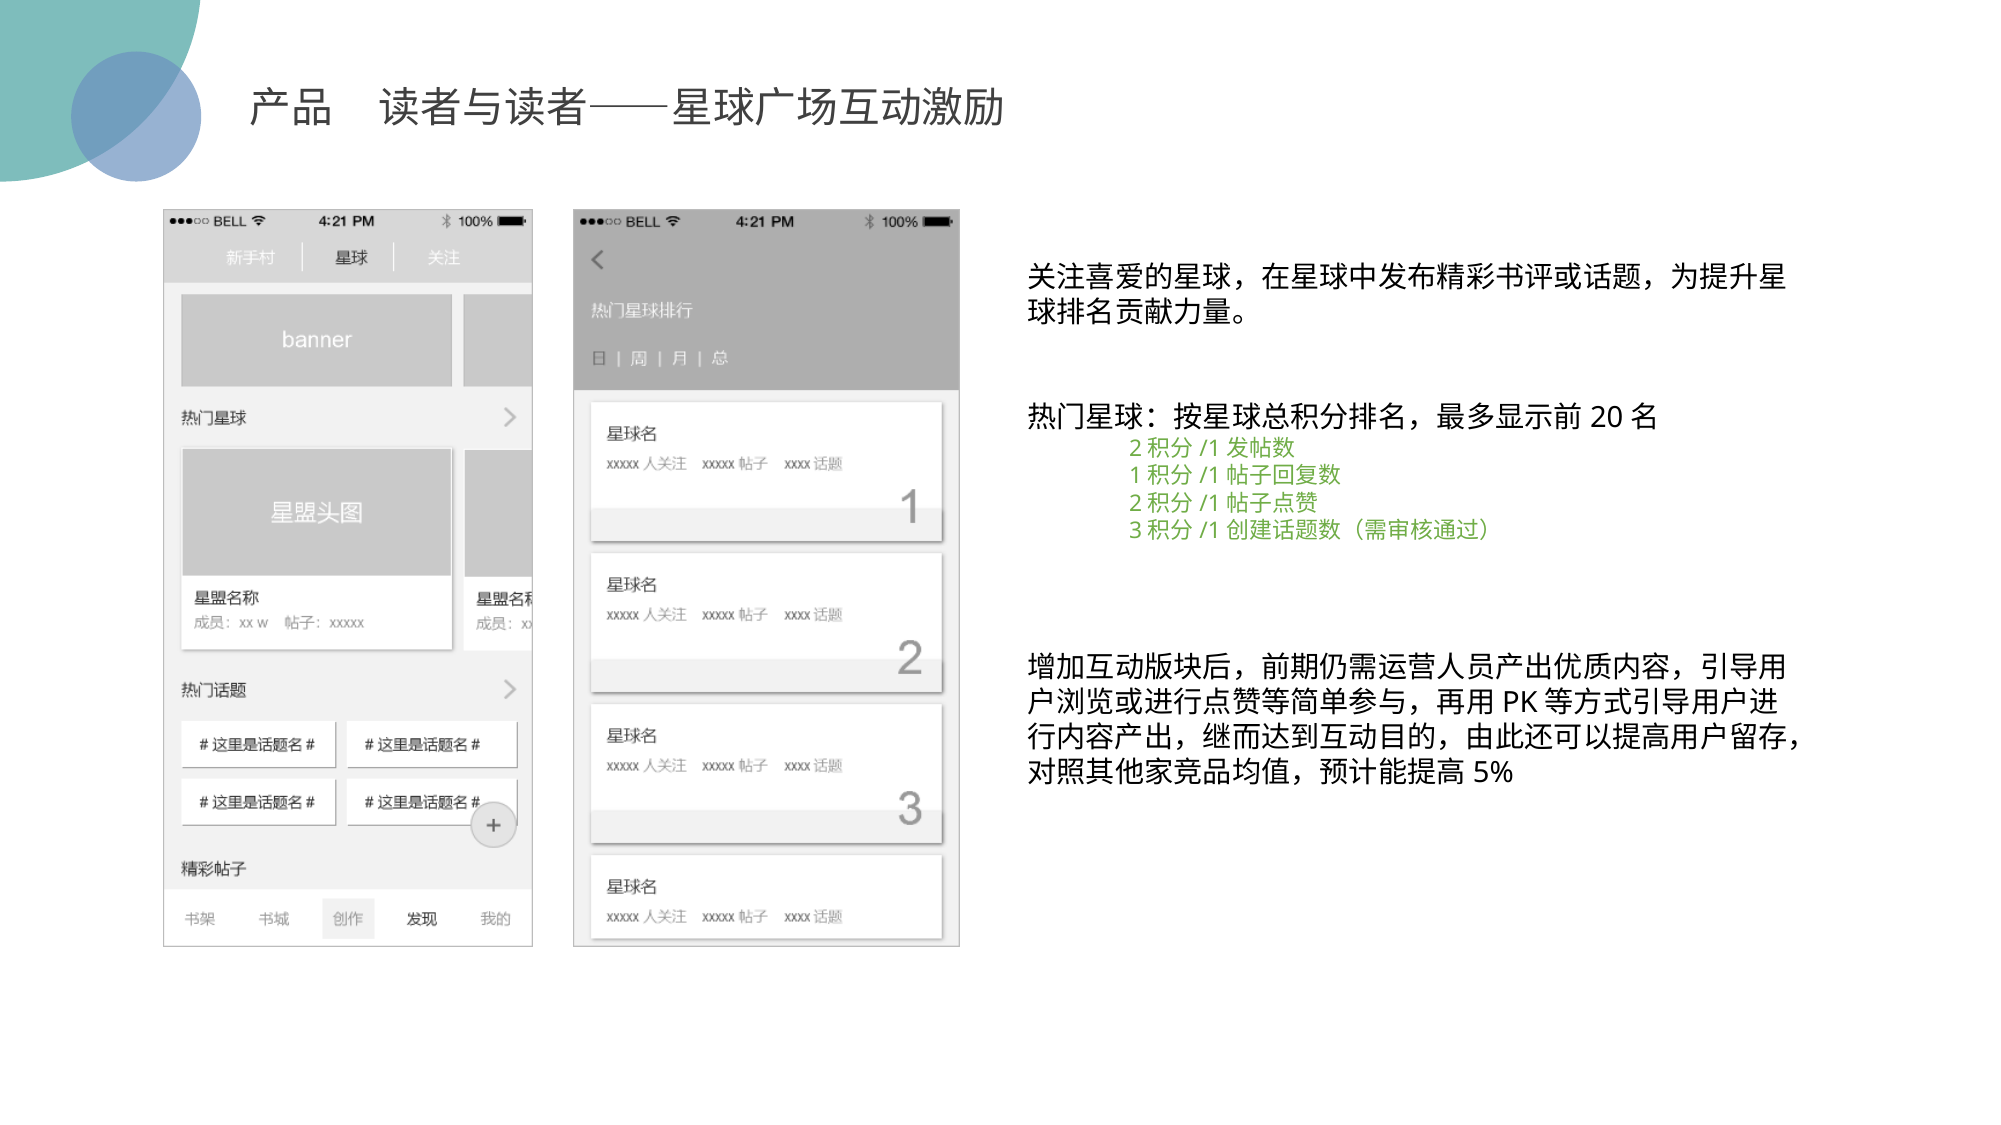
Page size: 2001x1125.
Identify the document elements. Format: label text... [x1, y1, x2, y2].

picture [573, 209, 960, 947]
text_box [70, 50, 203, 183]
picture [163, 209, 533, 947]
text_box 关注喜爱的星球，在星球中发布精彩书评或话题，为提升星球排名贡献力量。 热门星球：按星球总积分排名，最多显示前20名 2积分/1发帖数 1积分/1帖子回复数 2积分/1帖子点赞 3积分/1创建话题数（需审核通过） 增加互动版块后，前期仍需运营人员产出优质内容，引导用户浏览或进行点赞等简单参与，再用PK等方式引导用户进行内容产出，继而达到互动目的，由此还可以提高用户留存，对照其他家竞品均值，预计能提高5% [1012, 181, 1810, 831]
text_box 产品 读者与读者——星球广场互动激励 [234, 73, 1021, 139]
text_box [0, 0, 202, 183]
